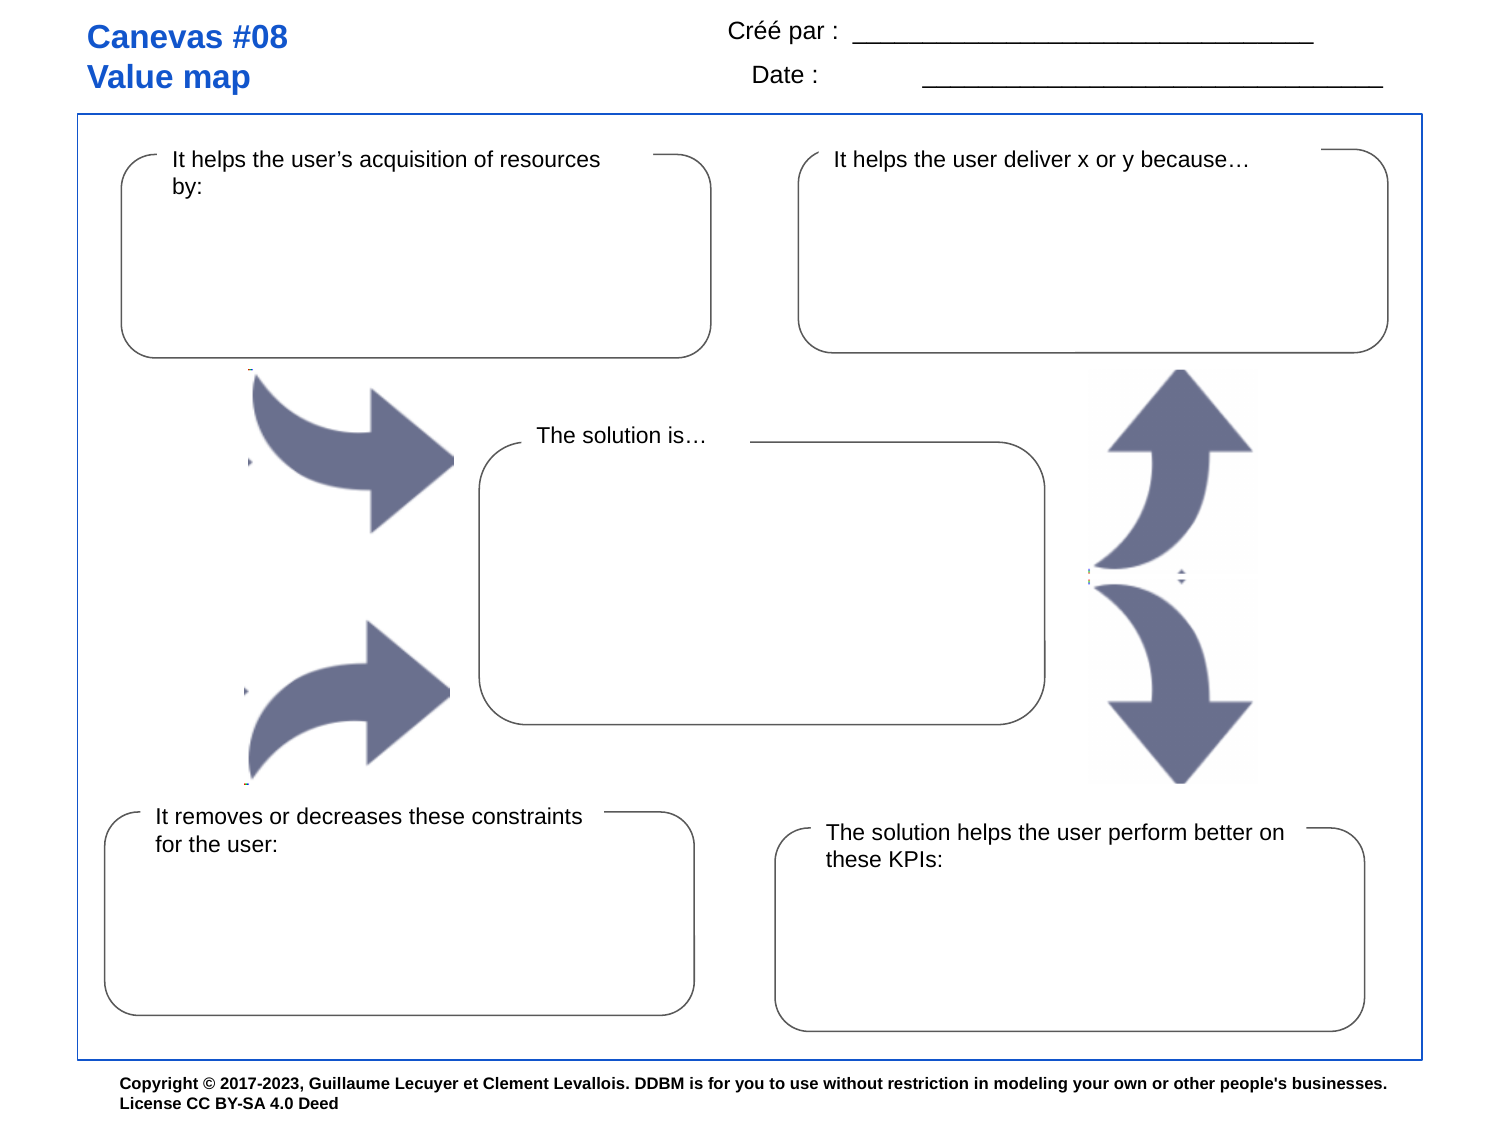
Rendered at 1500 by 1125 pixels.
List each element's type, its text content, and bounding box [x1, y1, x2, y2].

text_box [104, 786, 695, 1016]
picture [244, 615, 450, 786]
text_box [478, 405, 1045, 725]
picture [1070, 370, 1276, 573]
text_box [774, 802, 1365, 1032]
picture [1070, 580, 1276, 783]
text_box [77, 114, 1423, 1060]
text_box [121, 128, 712, 359]
picture [248, 369, 454, 540]
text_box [798, 128, 1389, 354]
text_box Copyright © 2017-2023, Guillaume Lecuyer et Clement Levallois. DDBM is for you to use without restriction in modeling your own or other people's businesses. License CC BY-SA 4.0 Deed [104, 1069, 1450, 1116]
text_box Canevas #08 Value map [71, 0, 736, 111]
text_box Créé par : _________________________________ [705, 0, 1490, 68]
text_box Date : _________________________________ [736, 43, 1404, 111]
